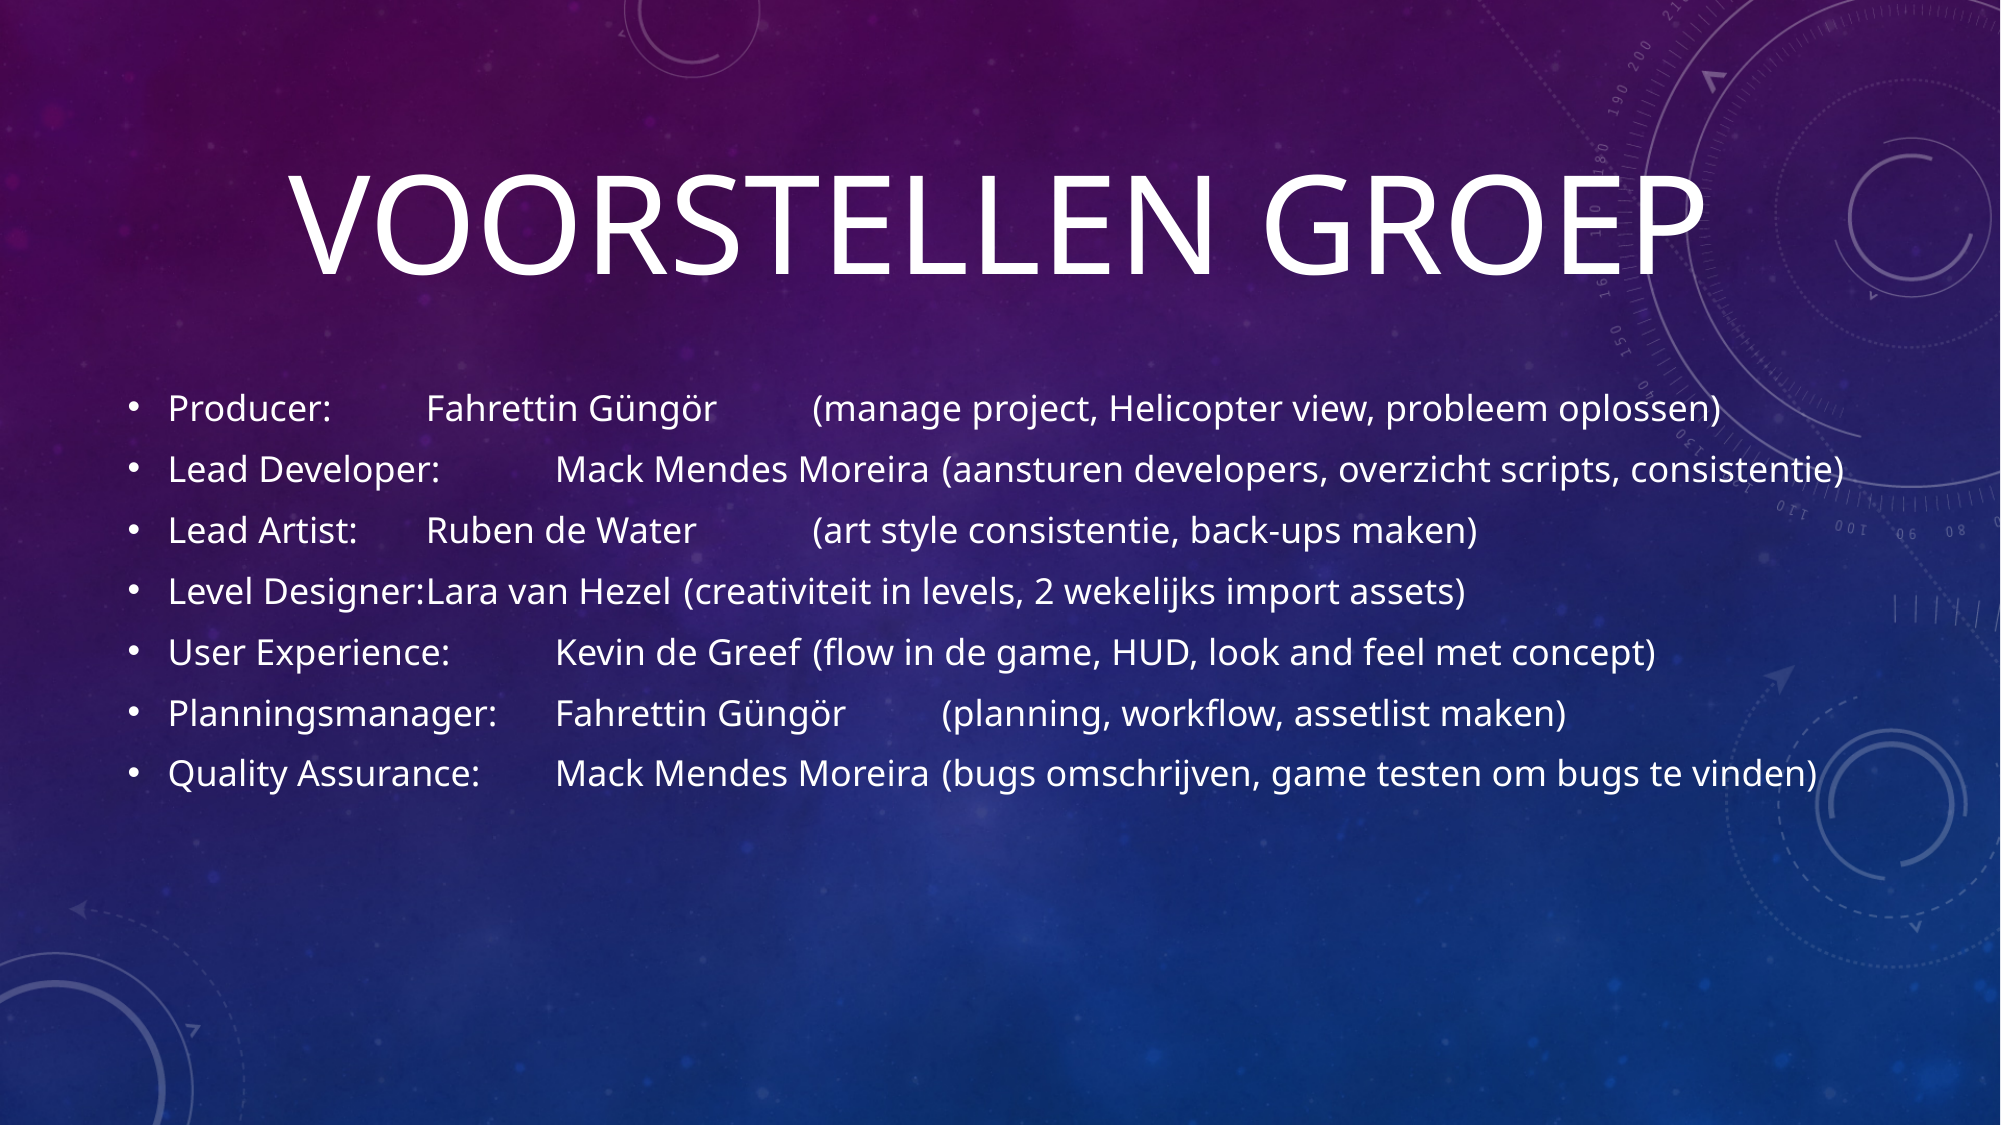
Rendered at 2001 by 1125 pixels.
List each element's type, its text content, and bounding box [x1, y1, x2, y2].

list Producer: Fahrettin Güngör (manage project, Helicopter view, probleem oplossen) Lead Developer: Mack Mendes Moreira (aansturen developers, overzicht scripts, consistentie) Lead Artist: Ruben de Water (art style consistentie, back-ups maken) Level Designer: Lara van Hezel (creativiteit in levels, 2 wekelijks import assets) User Experience: Kevin de Greef (flow in de game, HUD, look and feel met concept) Planningsmanager: Fahrettin Güngör (planning, workflow, assetlist maken) Quality Assurance: Mack Mendes Moreira (bugs omschrijven, game testen om bugs te vinden) [112, 351, 2000, 950]
title Voorstellen groep [0, 99, 2000, 339]
picture [0, 0, 2001, 1125]
